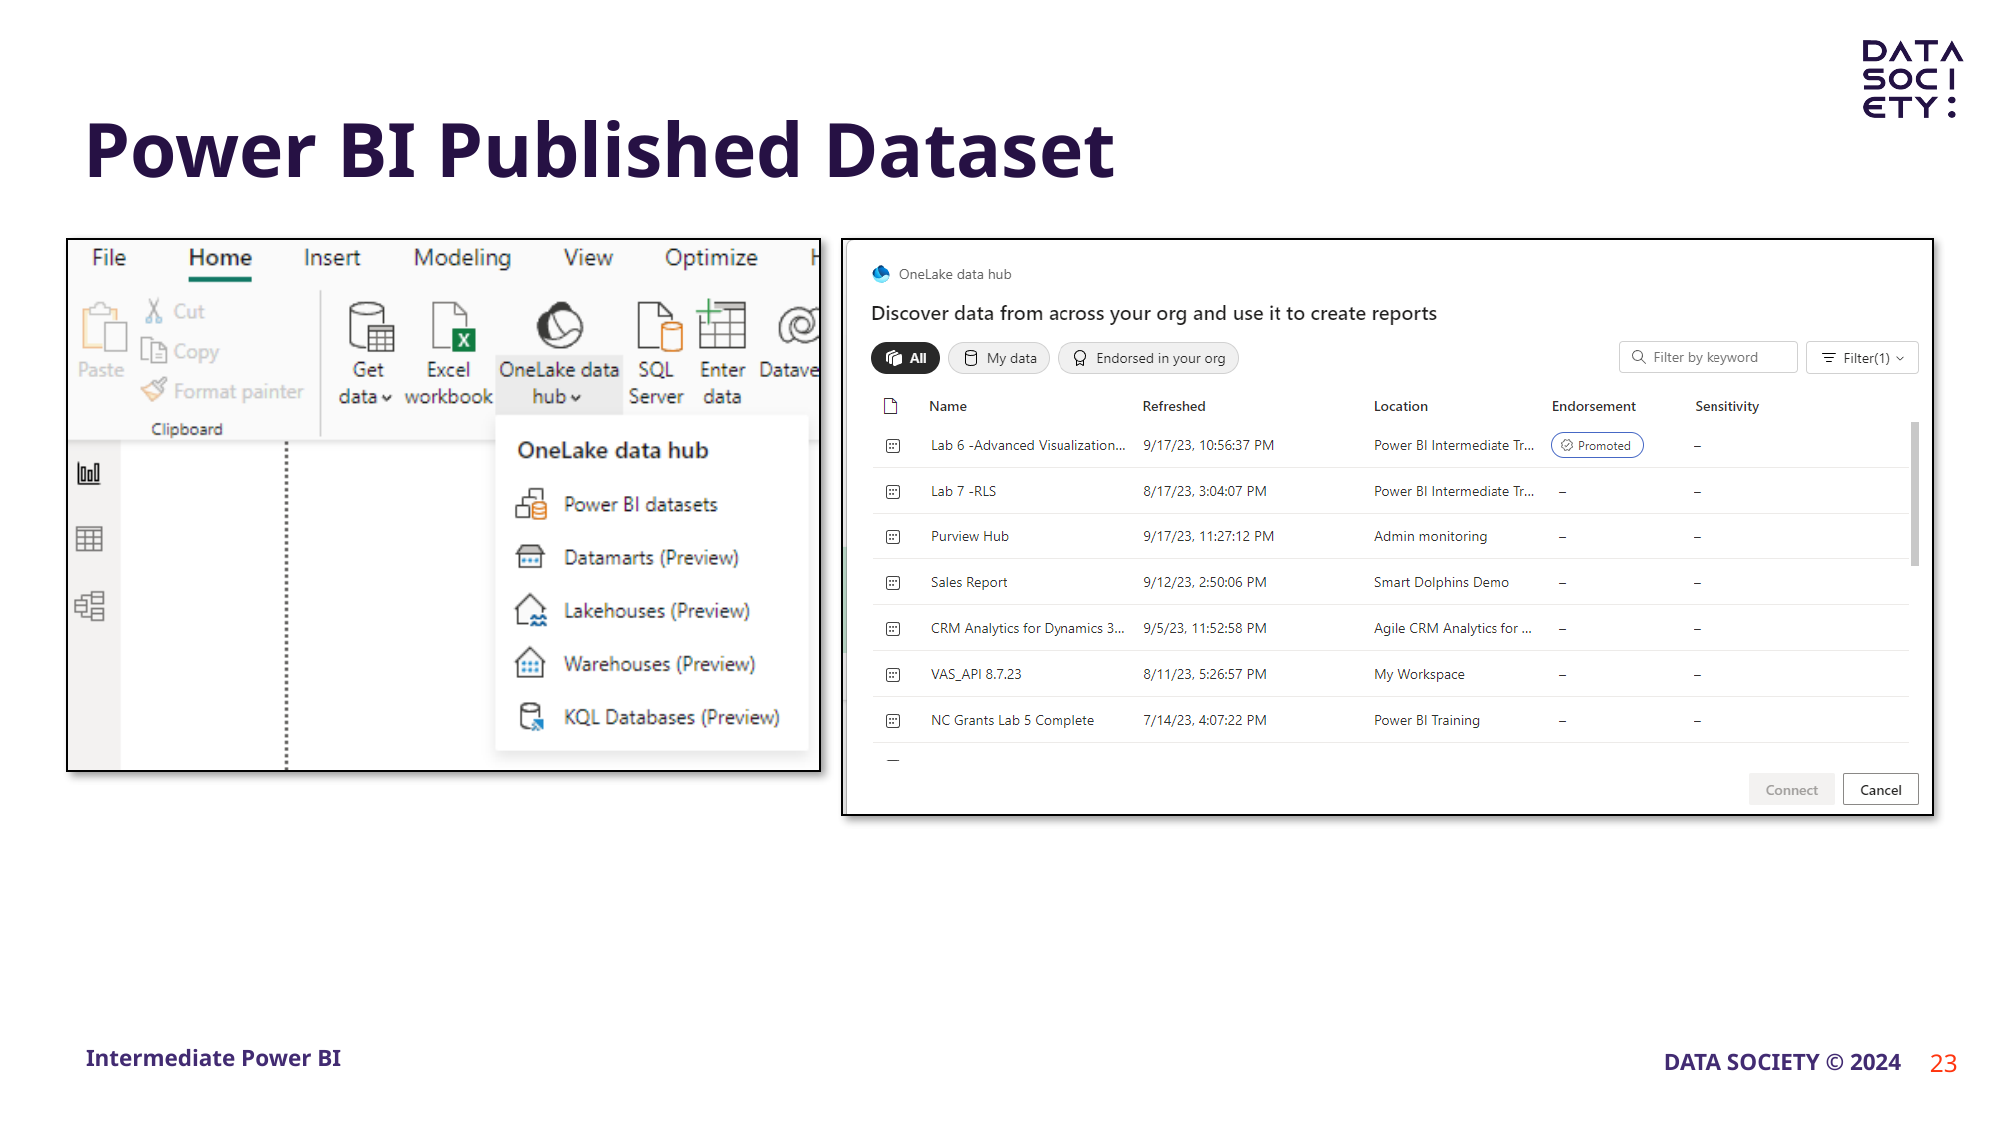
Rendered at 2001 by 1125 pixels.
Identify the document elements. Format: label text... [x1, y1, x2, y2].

picture [67, 239, 819, 771]
title Power BI Published Dataset [68, 87, 1932, 213]
picture [843, 239, 1932, 815]
slide_number ‹#› [1853, 1033, 1974, 1097]
picture [1863, 40, 1964, 118]
